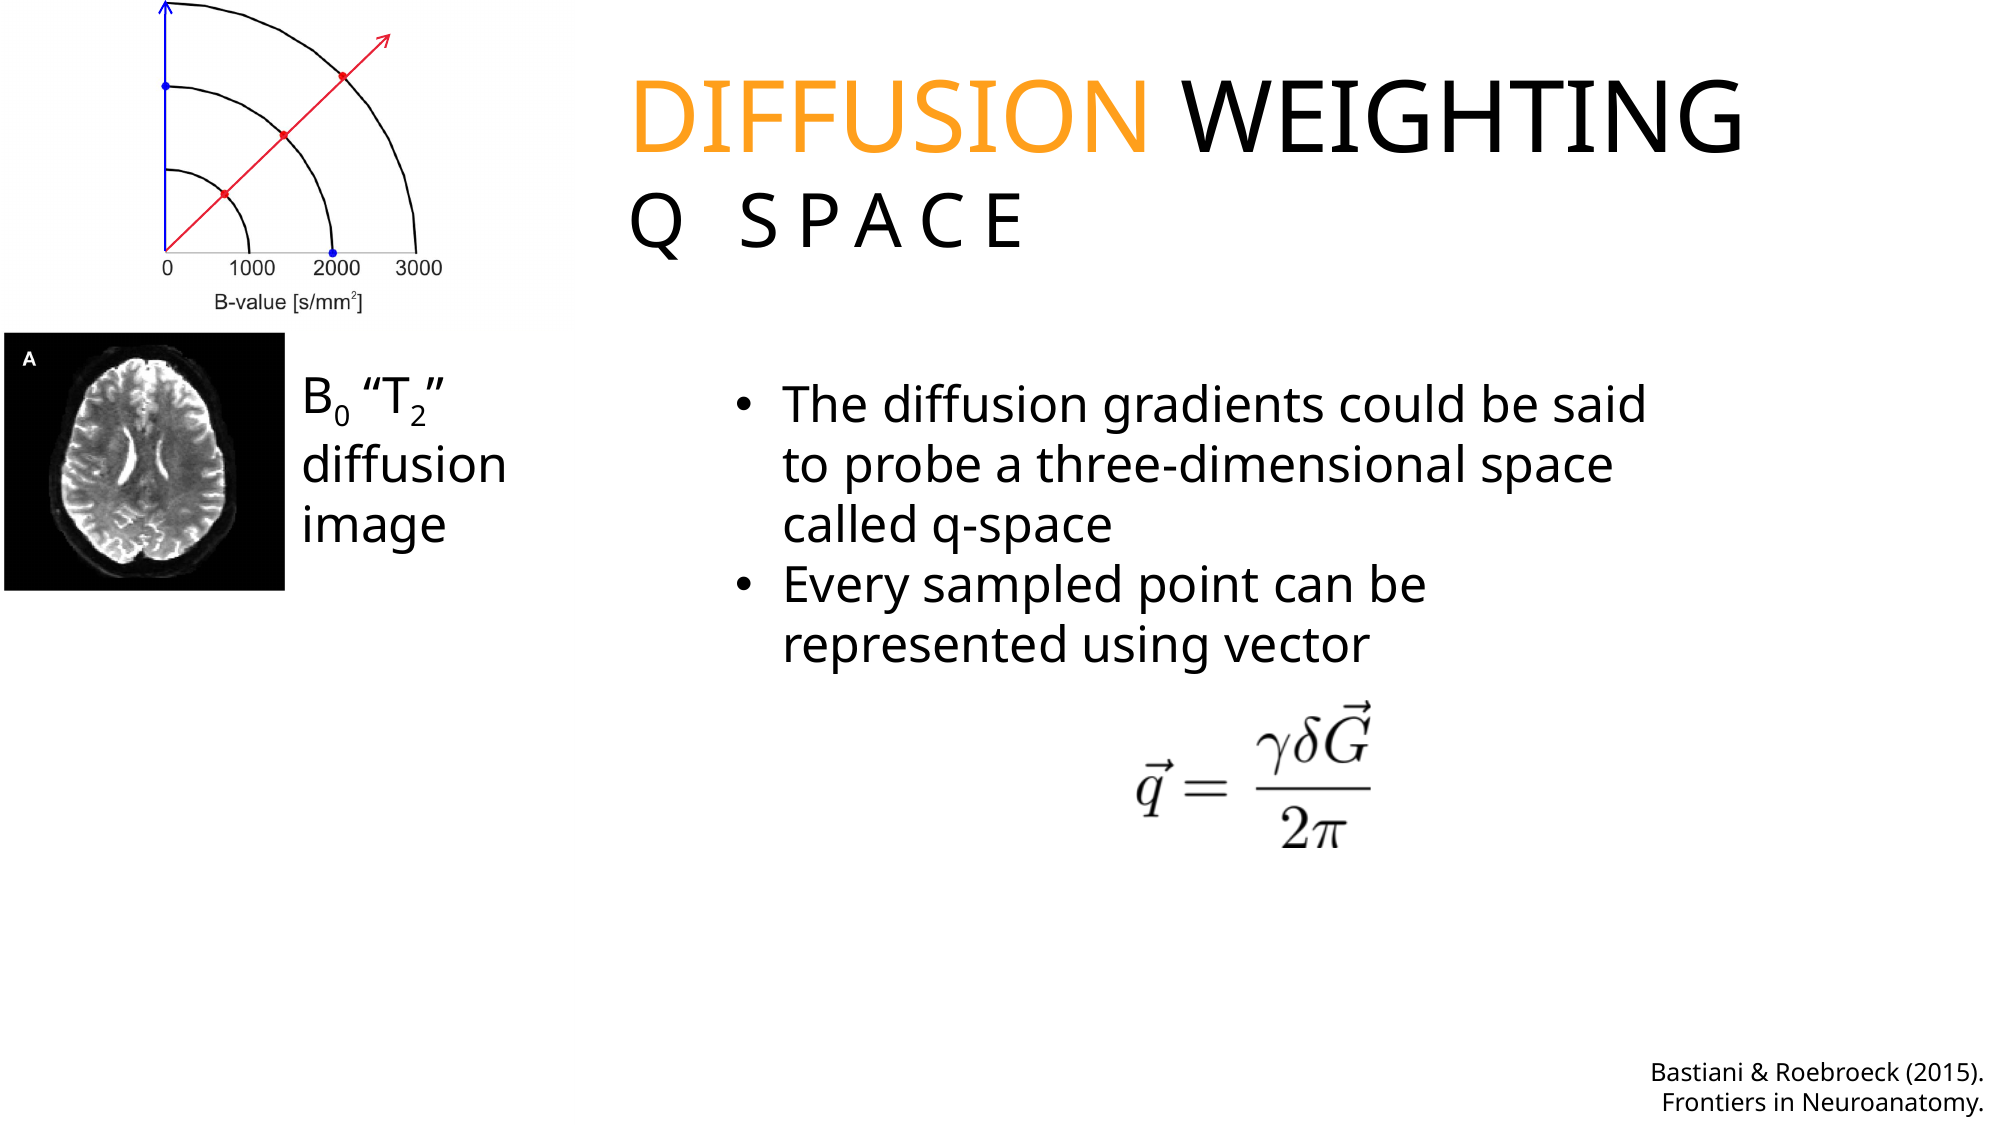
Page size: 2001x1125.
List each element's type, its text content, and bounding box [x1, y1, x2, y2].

text_box The diffusion gradients could be said to probe a three-dimensional space called q-space Every sampled point can be represented using vector [720, 365, 1721, 681]
picture [0, 0, 656, 1125]
picture [1136, 699, 1371, 848]
text_box Bastiani & Roebroeck (2015). Frontiers in Neuroanatomy. [1604, 1049, 2000, 1124]
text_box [166, 33, 391, 252]
text_box DIFFUSION WEIGHTING Q SPACE [656, 44, 2000, 270]
